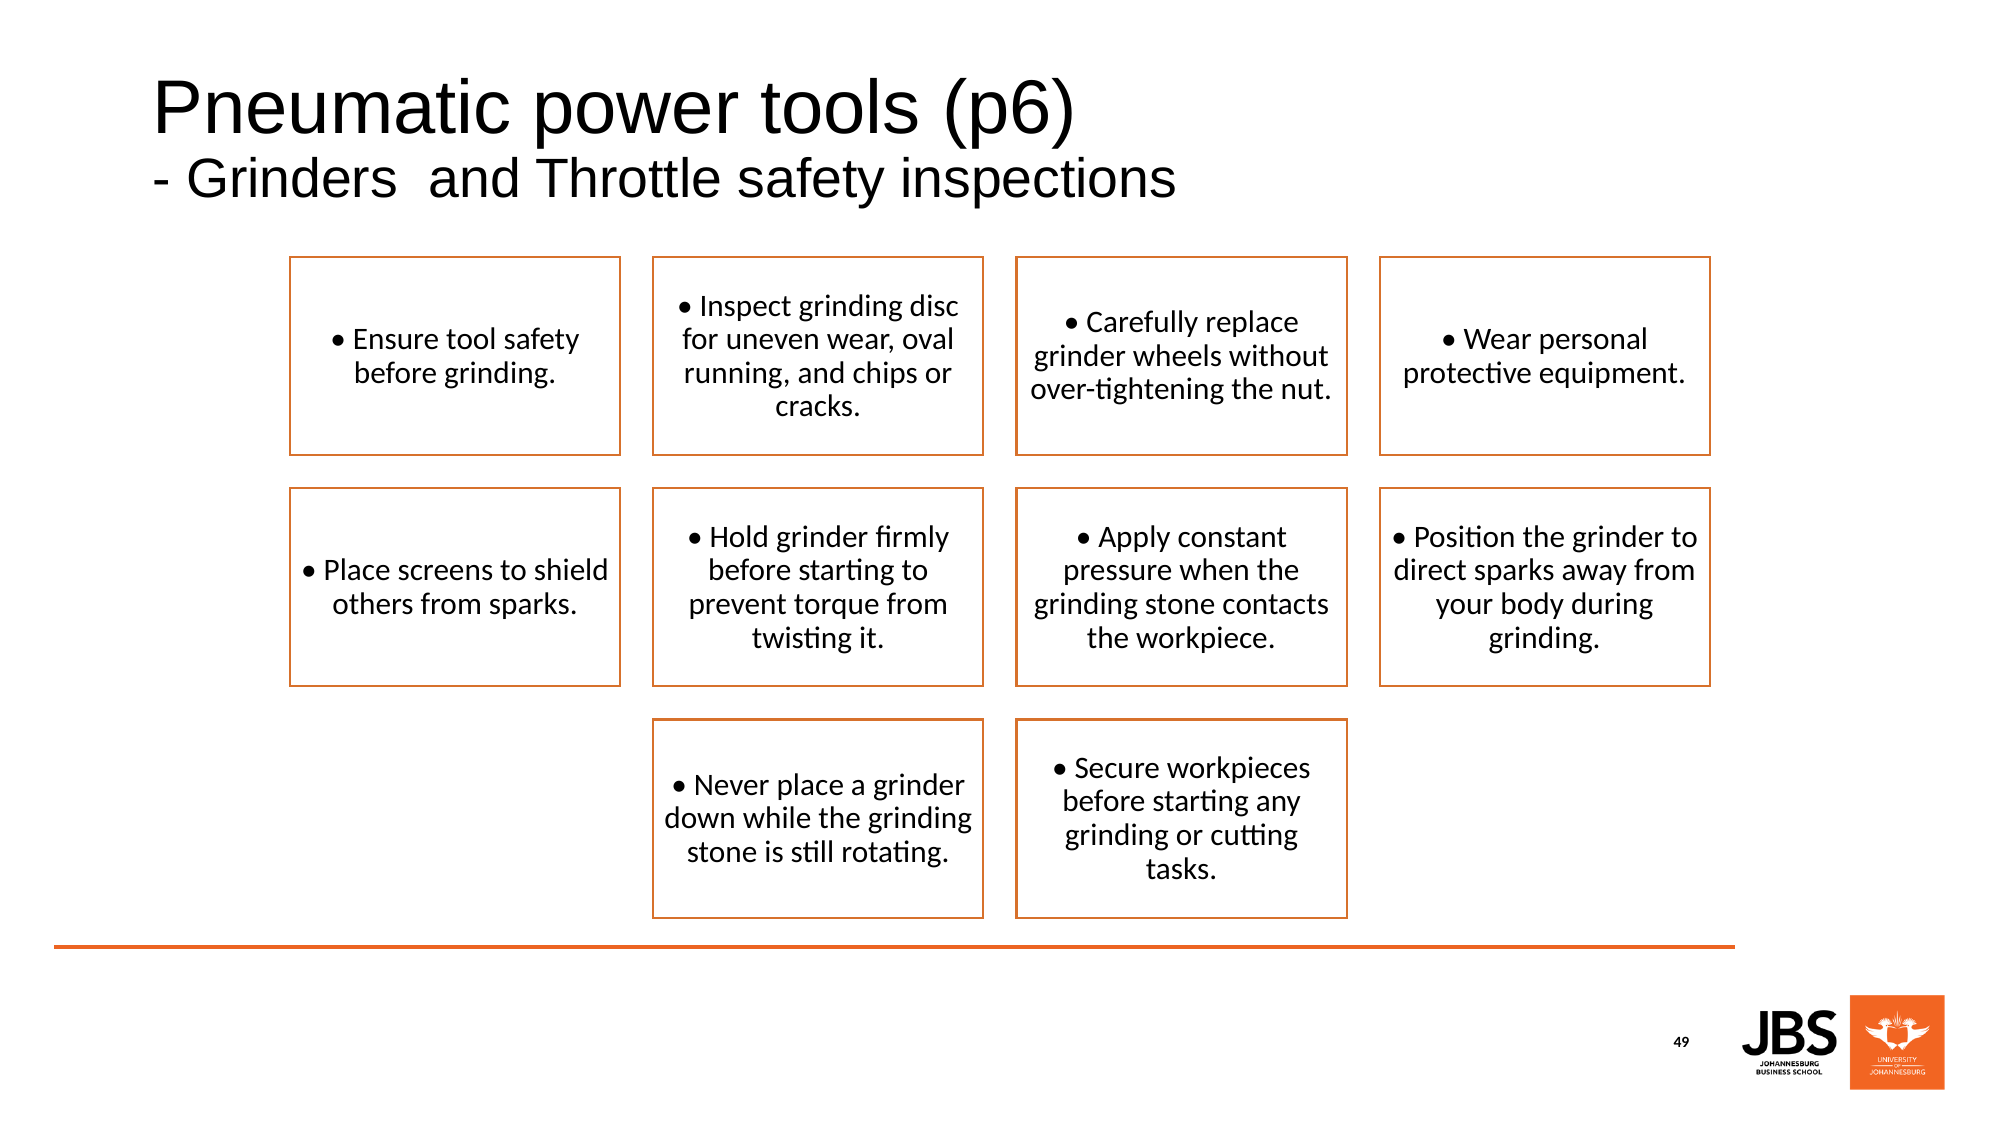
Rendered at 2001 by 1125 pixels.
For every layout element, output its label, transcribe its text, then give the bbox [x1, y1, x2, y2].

picture [1728, 981, 1958, 1103]
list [137, 256, 1863, 918]
title Pneumatic power tools (p6) - Grinders and Throttle safety inspections [137, 59, 1863, 256]
